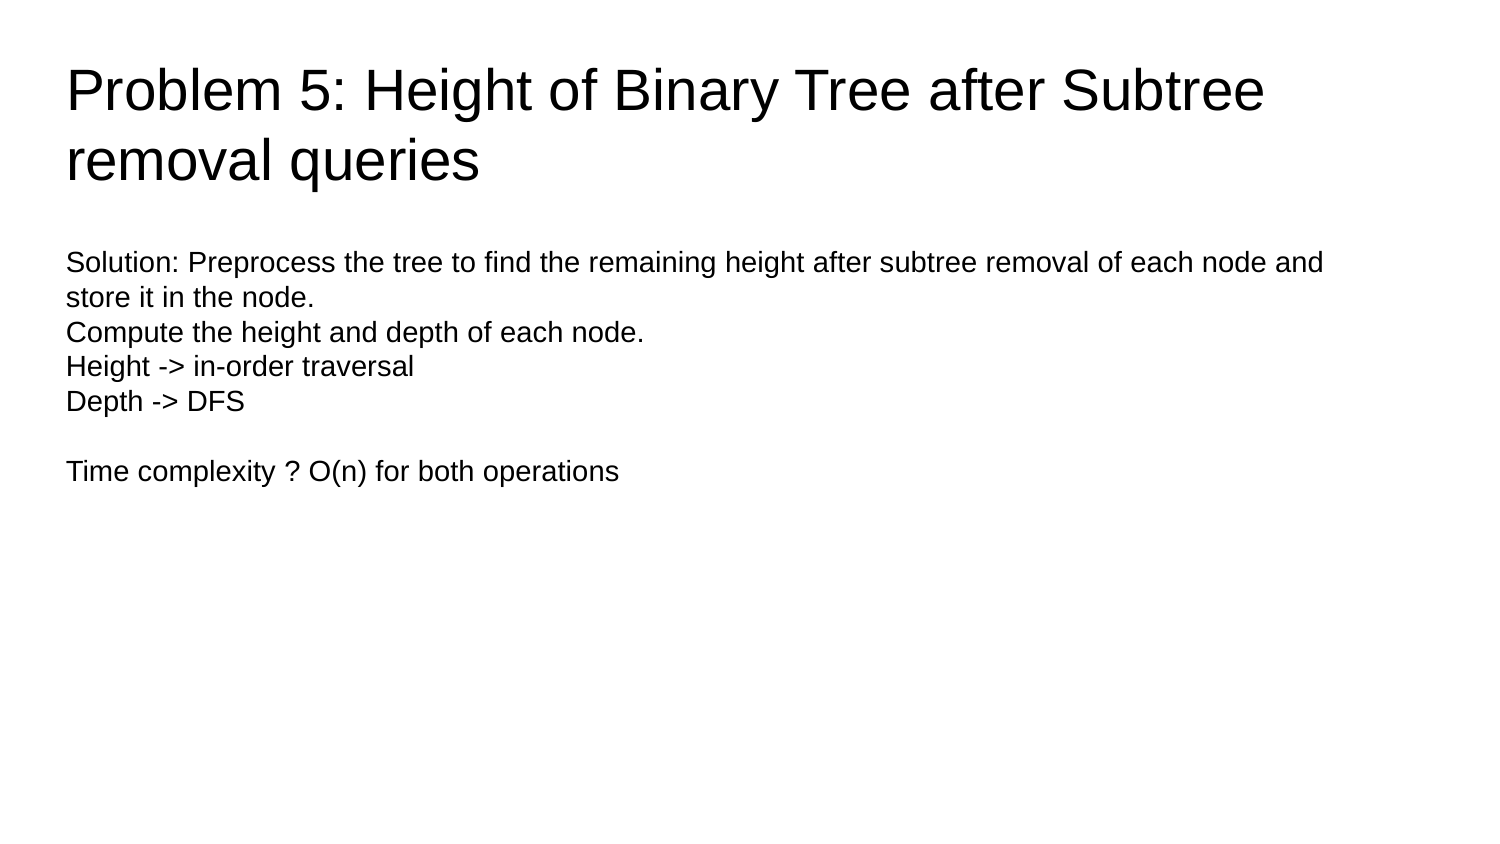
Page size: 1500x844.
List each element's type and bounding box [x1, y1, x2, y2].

text_box [51, 235, 1372, 495]
title [51, 39, 1449, 206]
